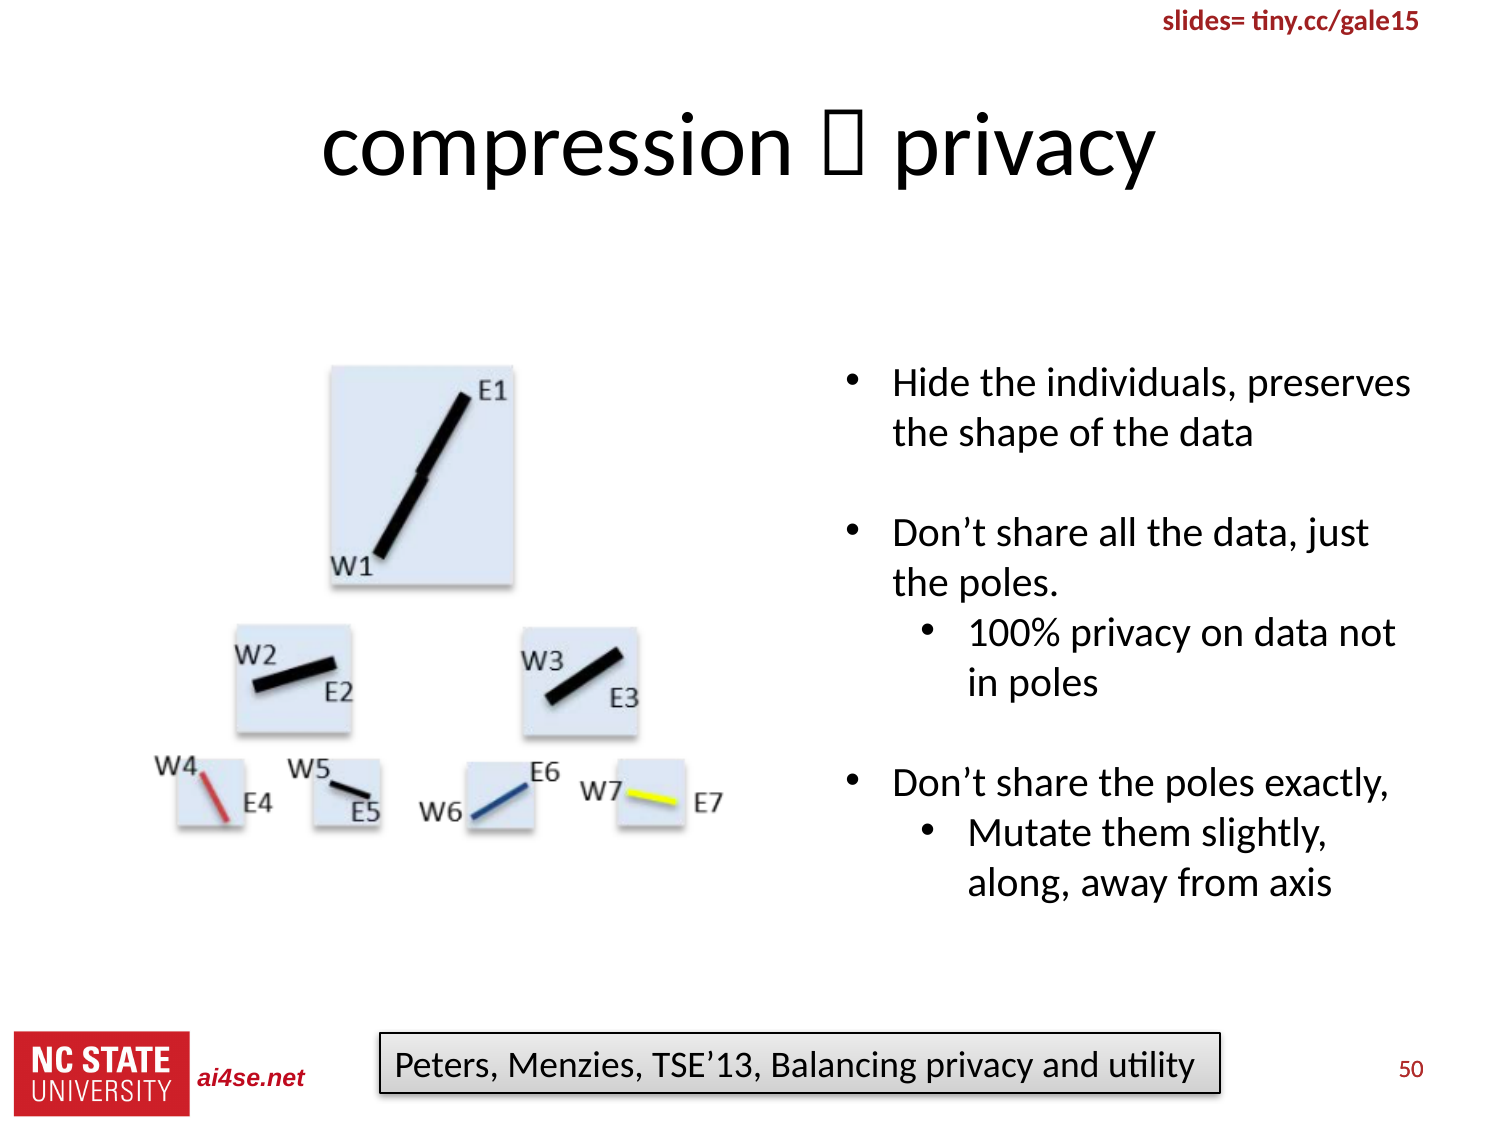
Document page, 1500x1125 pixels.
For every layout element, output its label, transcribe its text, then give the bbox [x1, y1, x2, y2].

text_box Hide the individuals, preserves the shape of the data Don’t share all the data, just the poles. 100% privacy on data not in poles Don’t share the poles exactly, Mutate them slightly, along, away from axis [830, 347, 1451, 913]
picture [74, 317, 751, 850]
text_box Peters, Menzies, TSE’13, Balancing privacy and utility [379, 1032, 1221, 1094]
title compression  privacy [75, 45, 1425, 233]
picture [13, 1030, 191, 1118]
